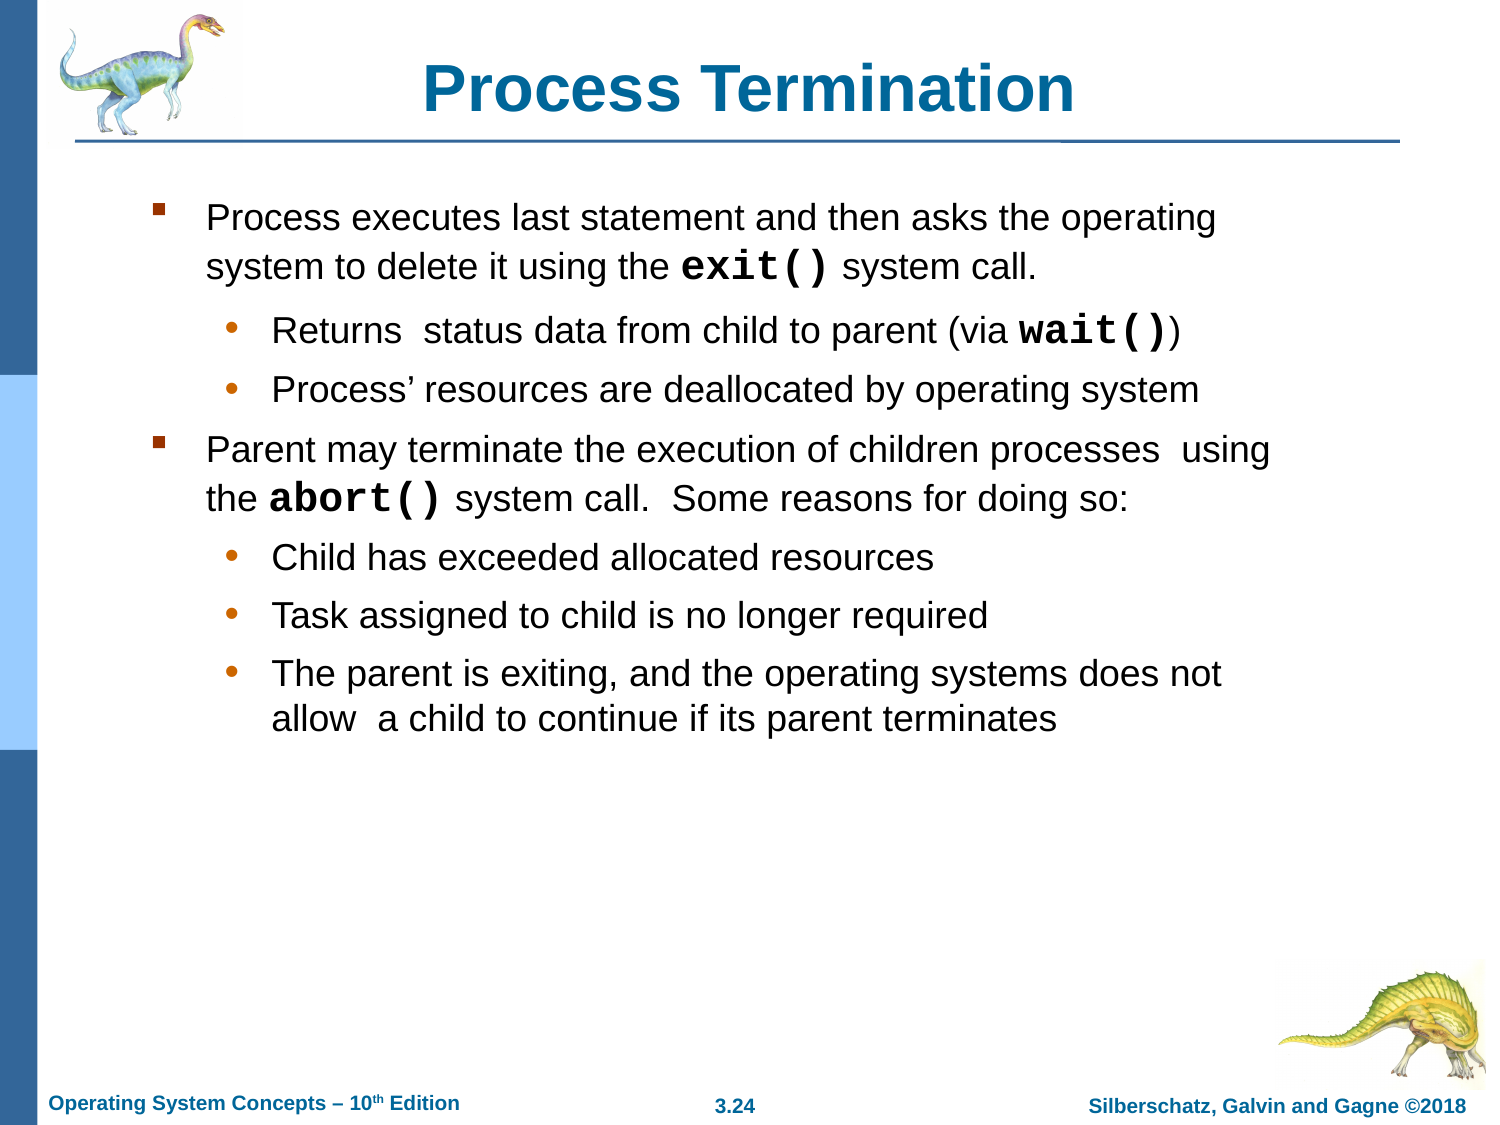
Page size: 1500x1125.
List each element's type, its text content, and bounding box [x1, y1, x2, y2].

title Process Termination [75, 37, 1425, 132]
list Process executes last statement and then asks the operating system to delete it using the exit() system call. Returns status data from child to parent (via wait()) Process’ resources are deallocated by operating system Parent may terminate the execution of children processes using the abort() system call. Some reasons for doing so: Child has exceeded allocated resources Task assigned to child is no longer required The parent is exiting, and the operating systems does not allow a child to continue if its parent terminates [134, 185, 1333, 918]
picture [46, 0, 243, 149]
picture [1275, 959, 1486, 1090]
